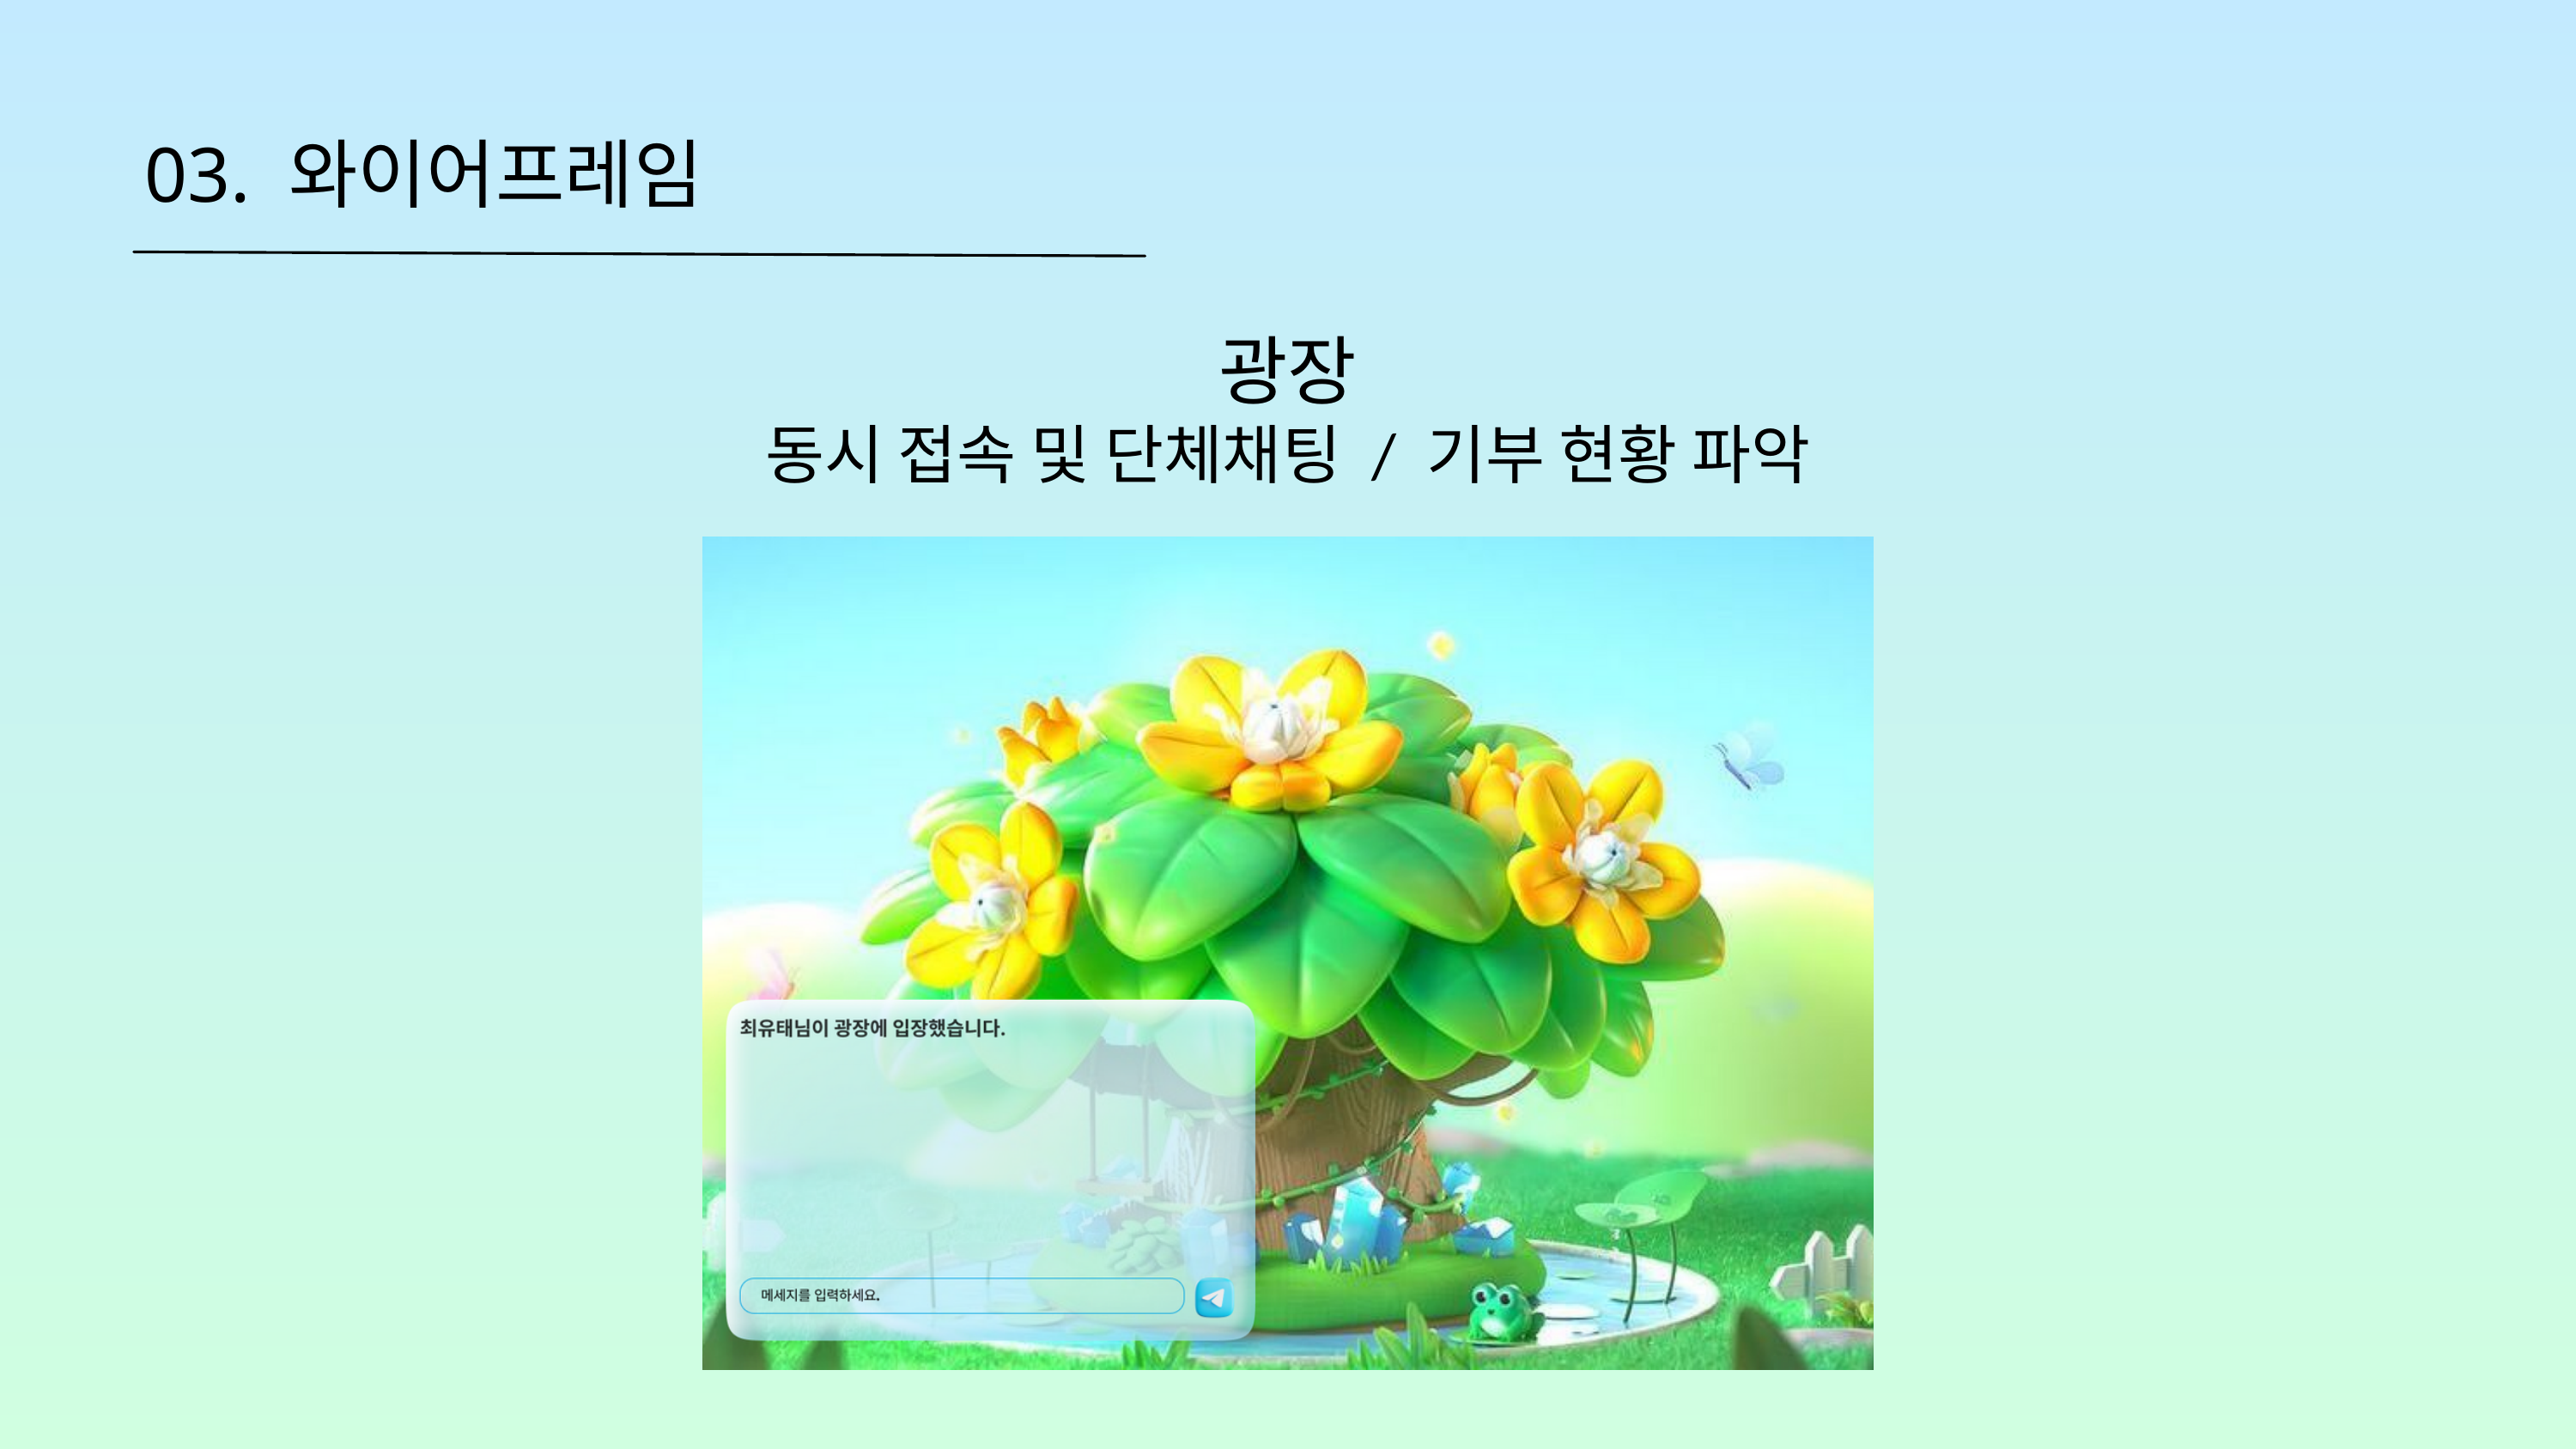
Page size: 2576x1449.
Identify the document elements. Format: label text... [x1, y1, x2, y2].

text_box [361, 300, 2215, 1370]
text_box 03. 와이어프레임 [144, 82, 1145, 217]
